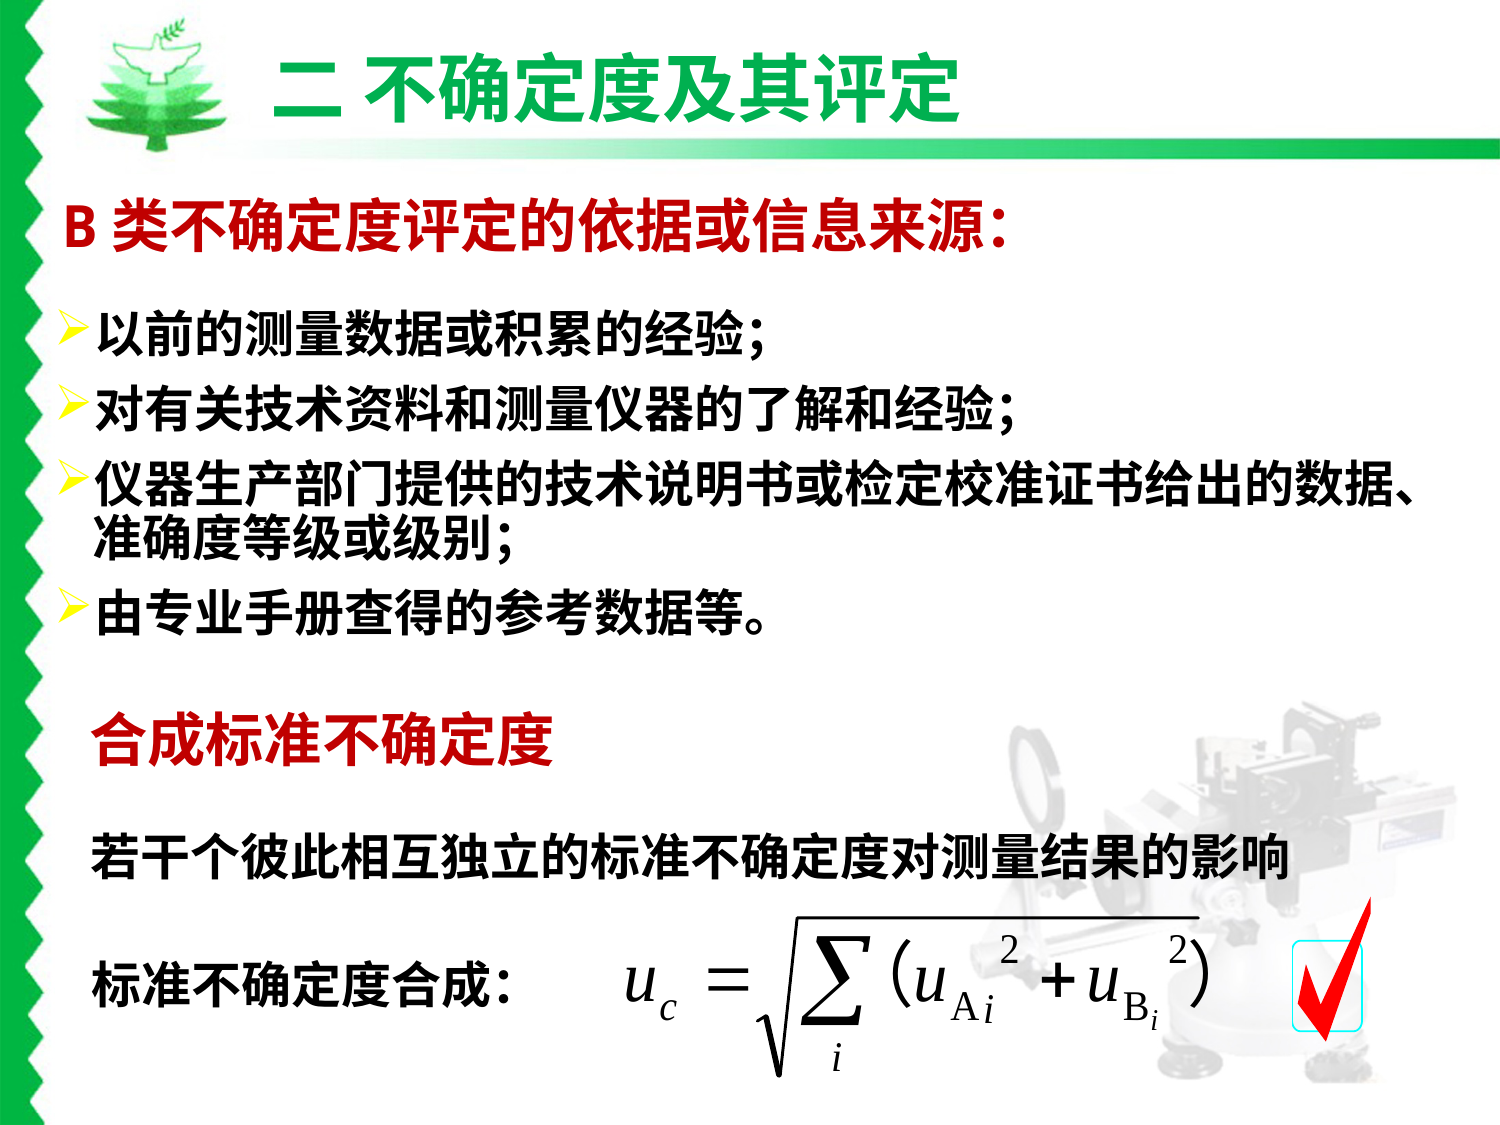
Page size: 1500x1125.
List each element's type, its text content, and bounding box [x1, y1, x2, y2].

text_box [76, 896, 1453, 1093]
picture [0, 0, 1500, 1125]
text_box 合成标准不确定度 [74, 704, 1350, 808]
text_box B类不确定度评定的依据或信息来源： [47, 190, 1133, 268]
text_box 二 不确定度及其评定 [256, 44, 1132, 138]
text_box 若干个彼此相互独立的标准不确定度对测量结果的影响 [75, 825, 1500, 913]
text_box 以前的测量数据或积累的经验； 对有关技术资料和测量仪器的了解和经验； 仪器生产部门提供的技术说明书或检定校准证书给出的数据、准确度等级或级别； 由专业手册查得的参考数据等。 [39, 302, 1500, 788]
